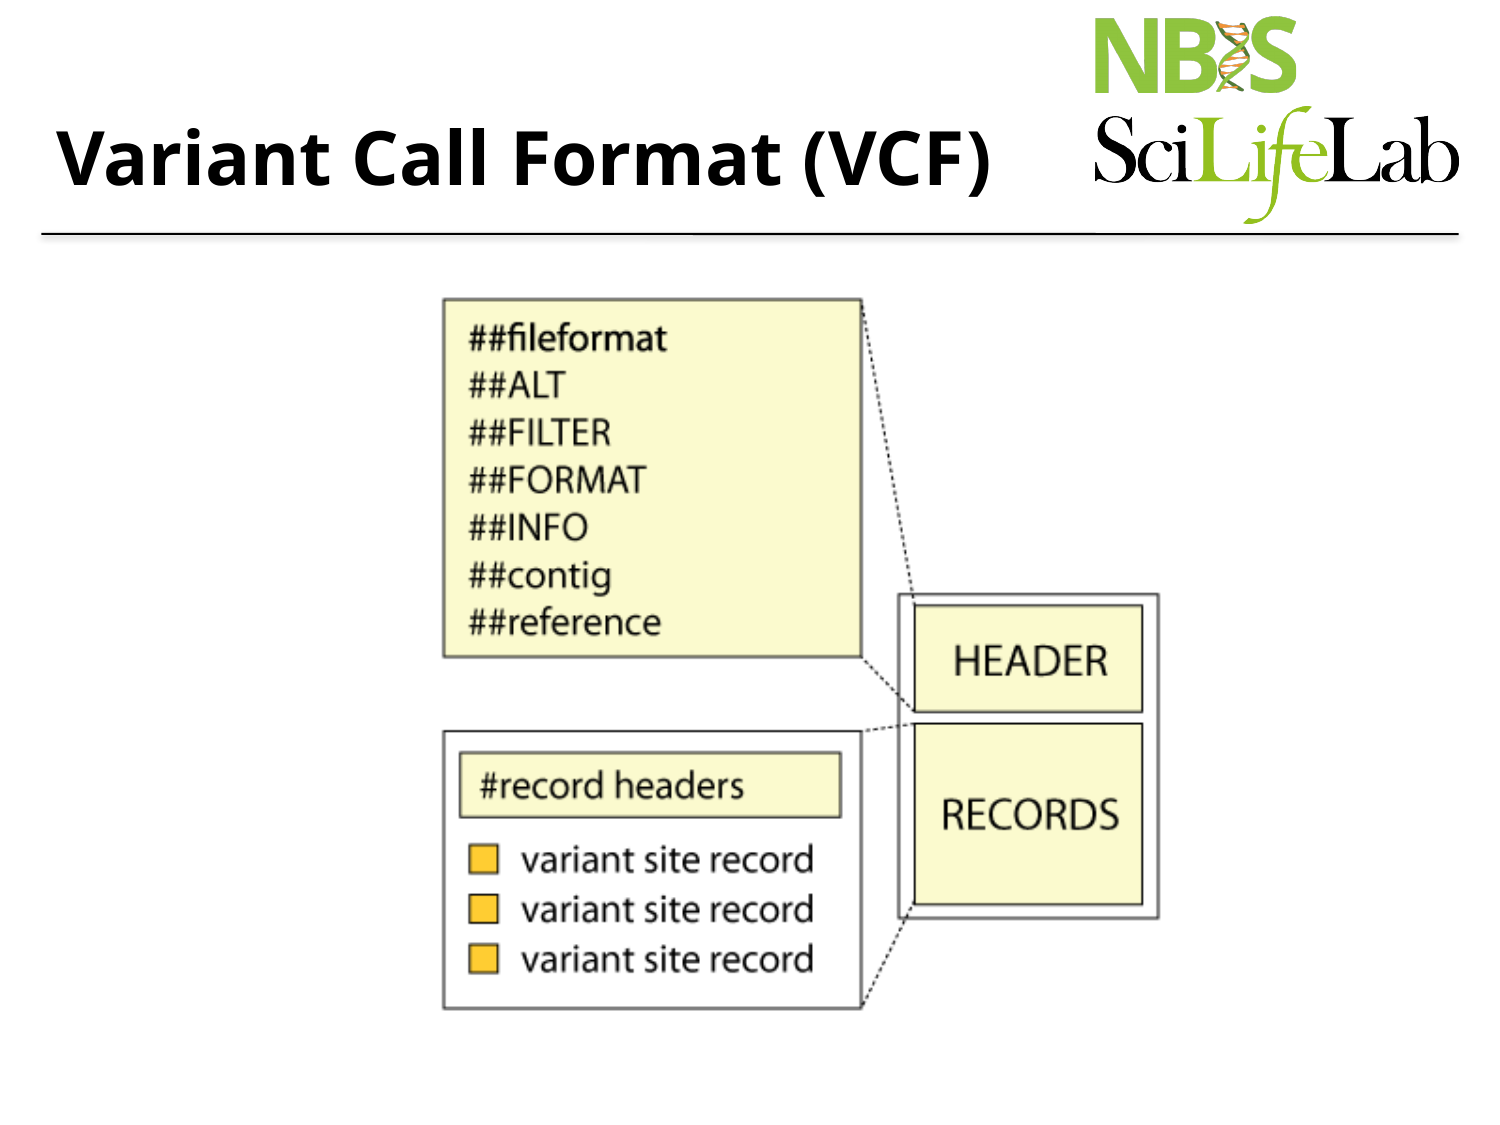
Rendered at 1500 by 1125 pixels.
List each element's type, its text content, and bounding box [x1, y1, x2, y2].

picture [386, 280, 1201, 1039]
title Variant Call Format (VCF) [41, 103, 1066, 226]
picture [1095, 106, 1459, 224]
